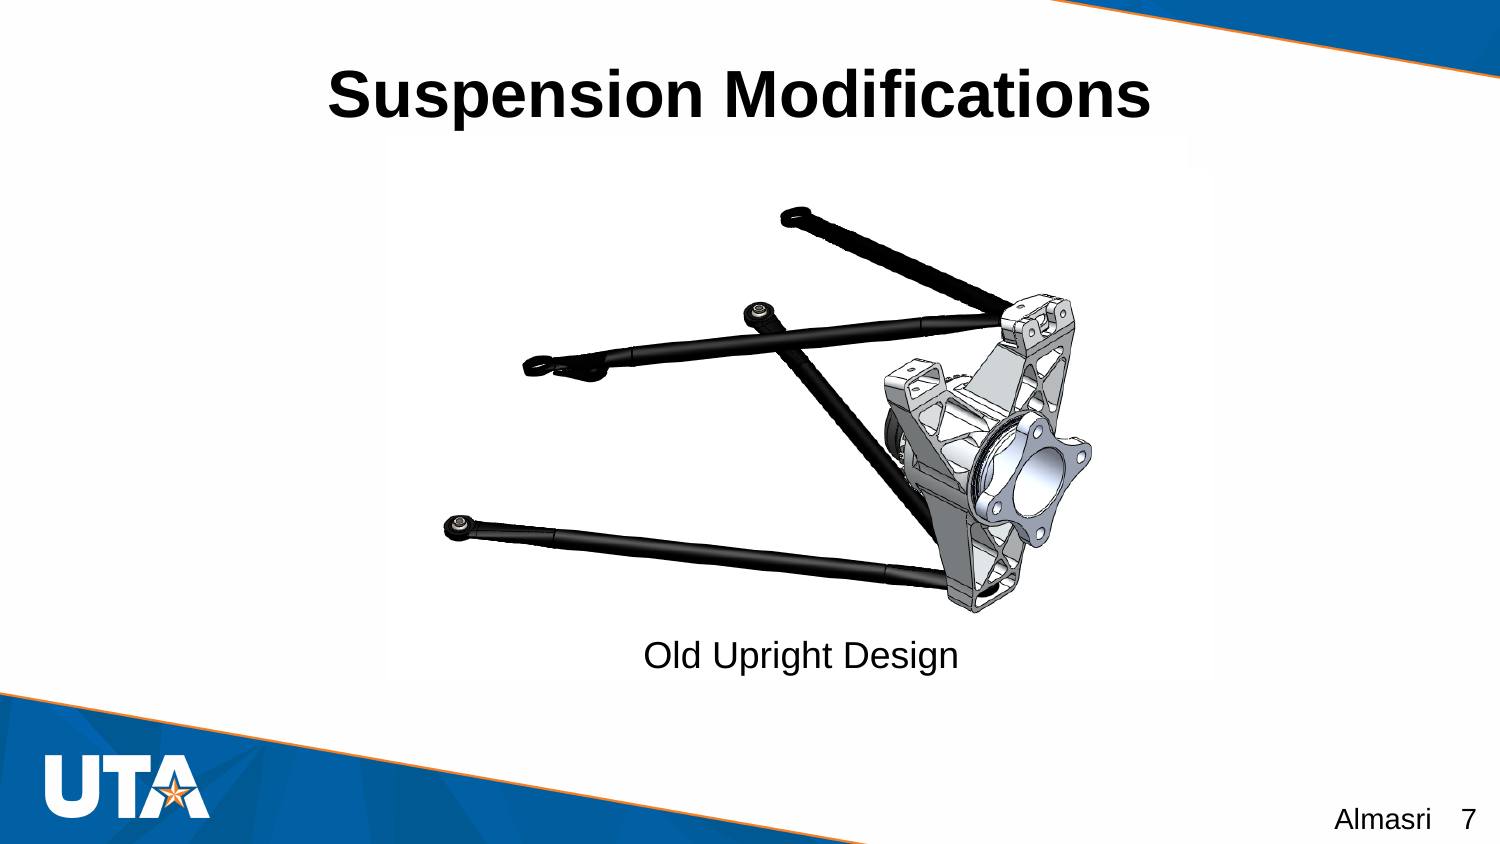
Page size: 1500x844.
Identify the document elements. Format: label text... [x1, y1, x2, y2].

picture [0, 0, 1500, 844]
text_box Almasri 7 [1319, 793, 1500, 844]
title Suspension Modifications [75, 20, 1425, 161]
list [386, 133, 1188, 684]
